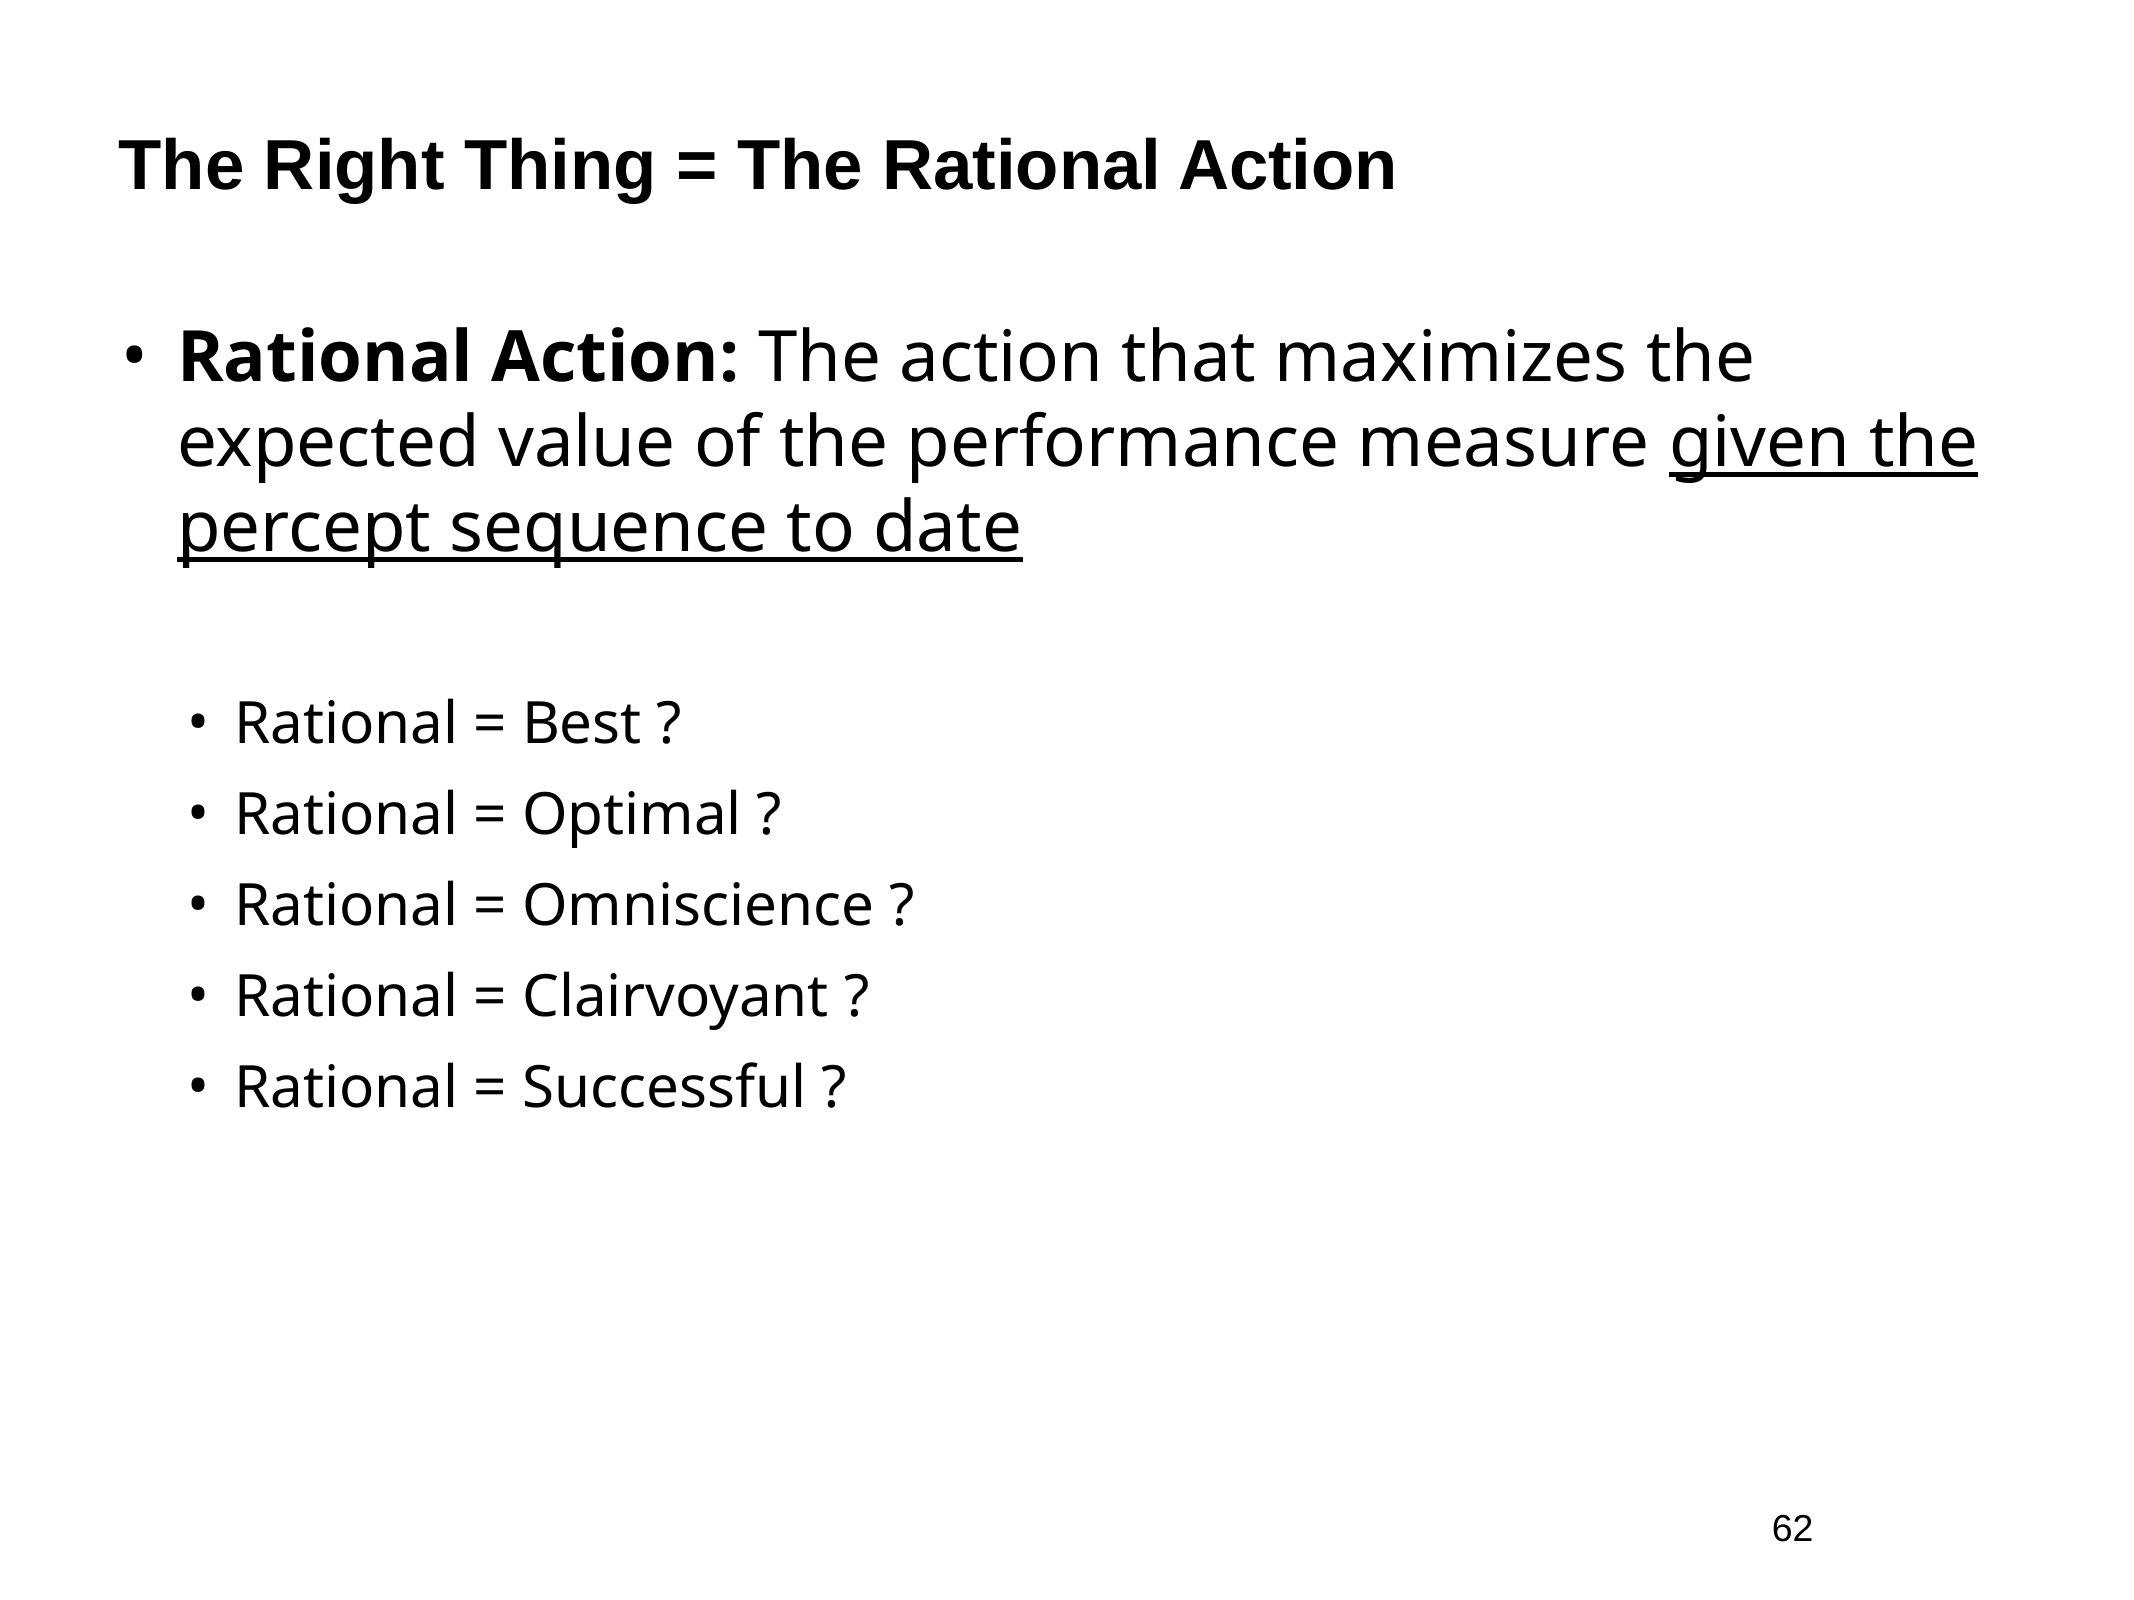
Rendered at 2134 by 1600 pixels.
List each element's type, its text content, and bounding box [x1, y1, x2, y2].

title The Right Thing = The Rational Action [109, 0, 2014, 213]
list Rational Action: The action that maximizes the expected value of the performance measure given the percept sequence to date Rational = Best ? Rational = Optimal ? Rational = Omniscience ? Rational = Clairvoyant ? Rational = Successful ? [105, 301, 2016, 1600]
slide_number 62 [1569, 1452, 2016, 1561]
